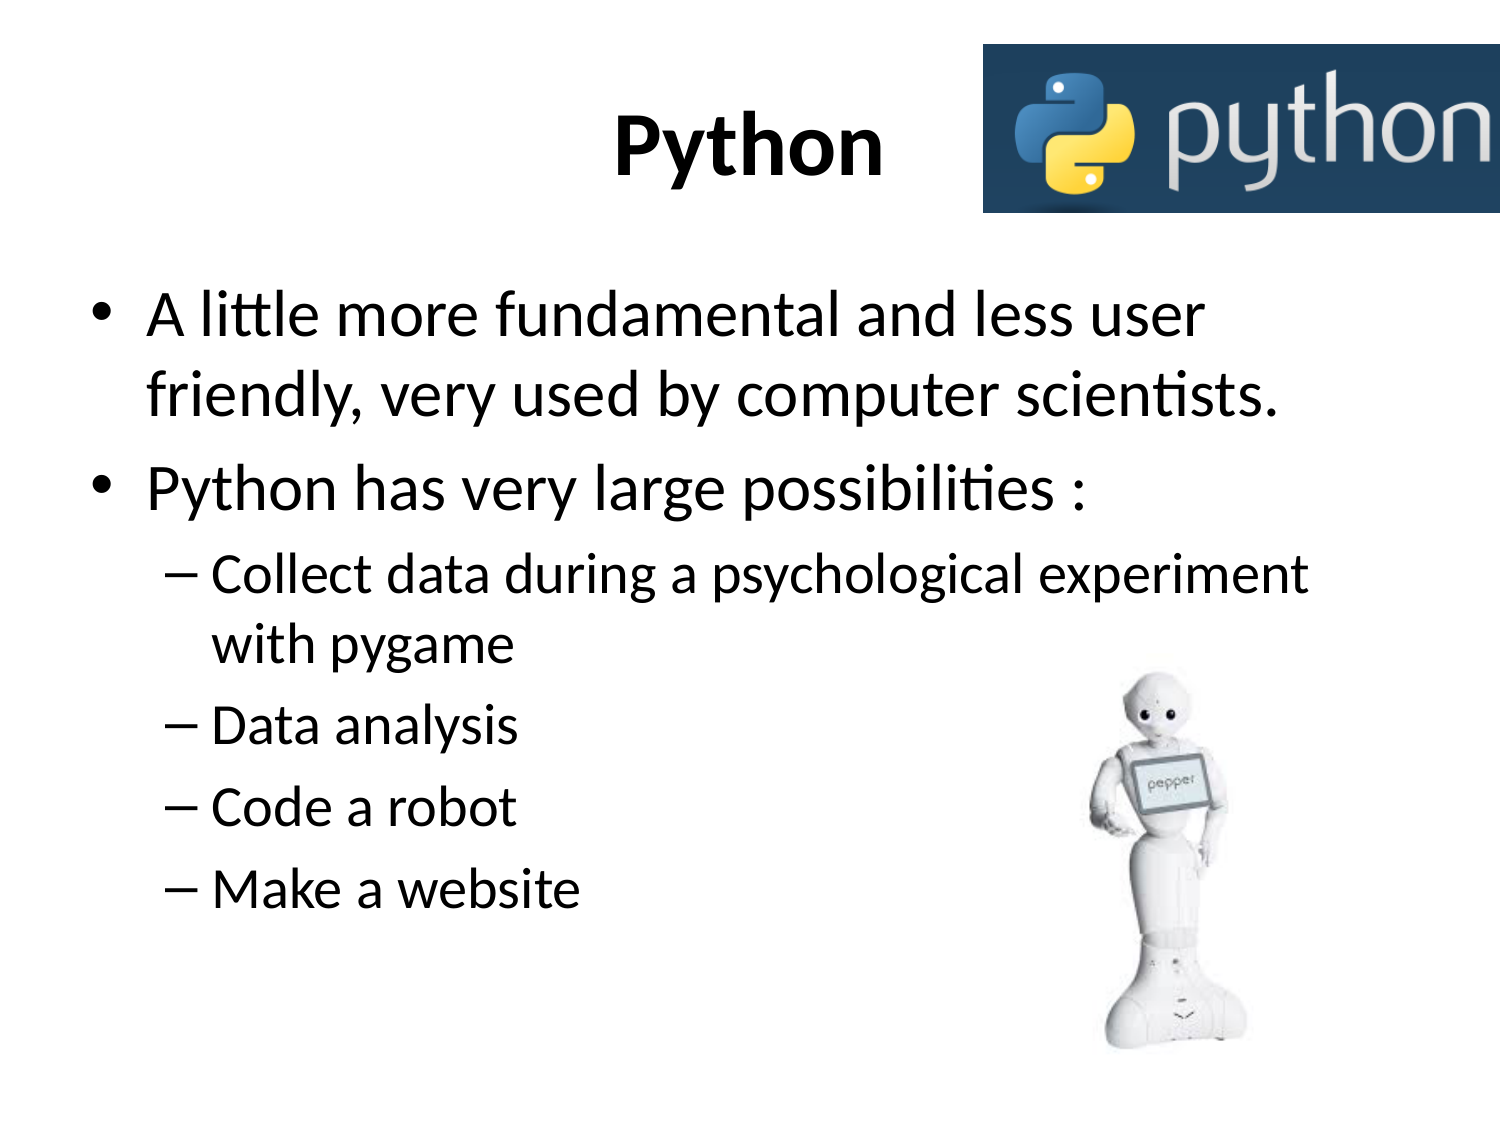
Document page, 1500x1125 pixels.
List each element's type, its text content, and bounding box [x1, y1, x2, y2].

title Python [75, 45, 1425, 233]
picture [983, 44, 1500, 214]
list A little more fundamental and less user friendly, very used by computer scientists. Python has very large possibilities : Collect data during a psychological experiment with pygame Data analysis Code a robot Make a website [75, 262, 1425, 1005]
picture [1013, 627, 1319, 1086]
